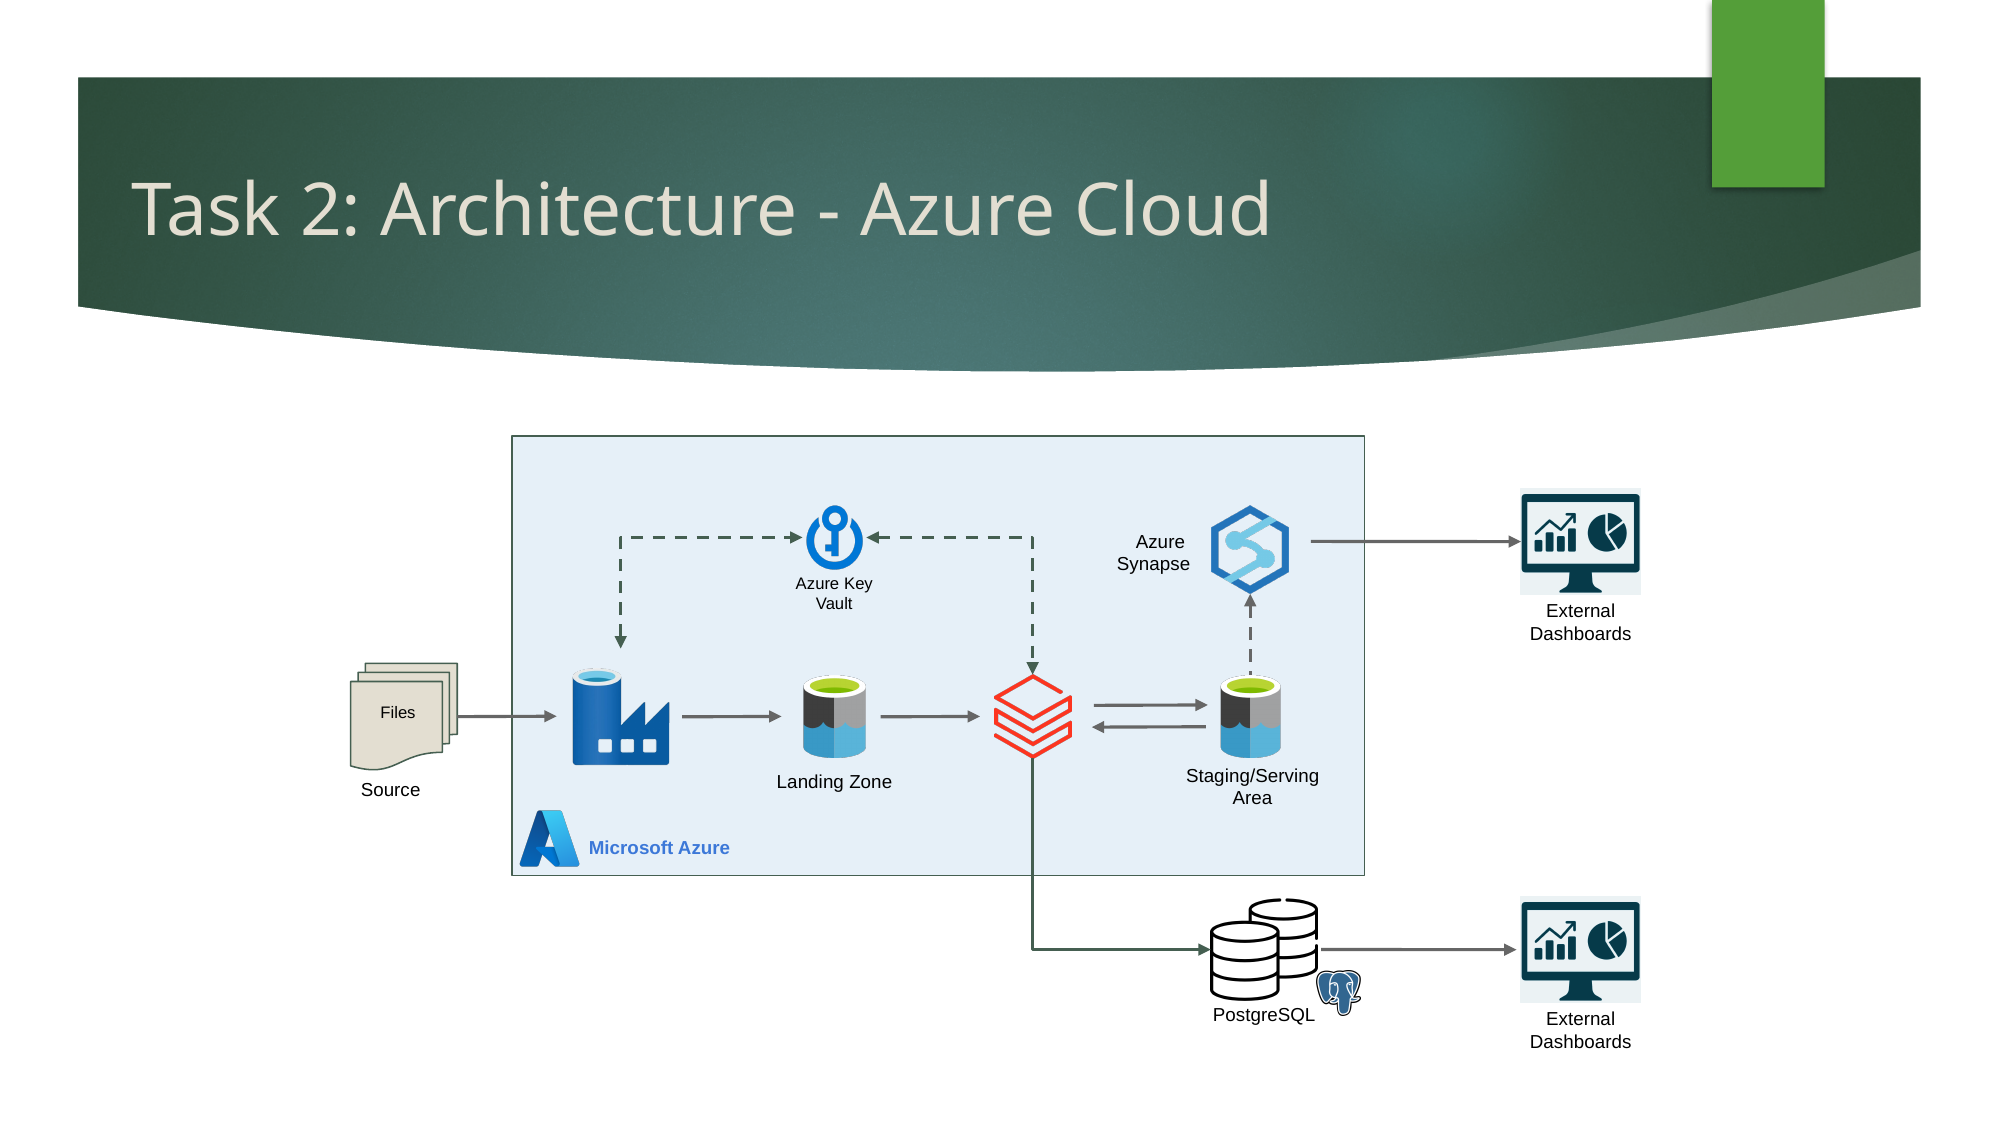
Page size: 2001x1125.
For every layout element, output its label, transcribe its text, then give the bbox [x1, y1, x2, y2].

text_box Files [365, 691, 443, 732]
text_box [655, 501, 768, 685]
text_box Landing Zone [750, 758, 919, 804]
text_box [350, 663, 458, 769]
text_box Azure Synapse [1091, 514, 1206, 590]
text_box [1025, 764, 1218, 944]
picture [1211, 505, 1290, 595]
picture [517, 806, 582, 872]
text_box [866, 537, 1033, 675]
picture [529, 648, 712, 785]
picture [755, 675, 913, 758]
picture [1520, 488, 1642, 596]
text_box External Dashboards [1496, 992, 1665, 1068]
text_box Azure Key Vault [772, 557, 861, 628]
picture [1520, 896, 1642, 1004]
text_box [512, 436, 1365, 876]
picture [79, 78, 1920, 371]
text_box Staging/Serving Area [1221, 748, 1337, 824]
picture [1174, 674, 1326, 758]
text_box External Dashboards [1496, 584, 1665, 660]
text_box PostgreSQL [1180, 991, 1348, 1037]
text_box Microsoft Azure [587, 824, 751, 870]
picture [802, 505, 867, 570]
picture [1210, 896, 1361, 1016]
text_box Task 2: Architecture - Azure Cloud [116, 148, 1713, 265]
text_box Source [300, 769, 482, 859]
picture [993, 674, 1072, 759]
